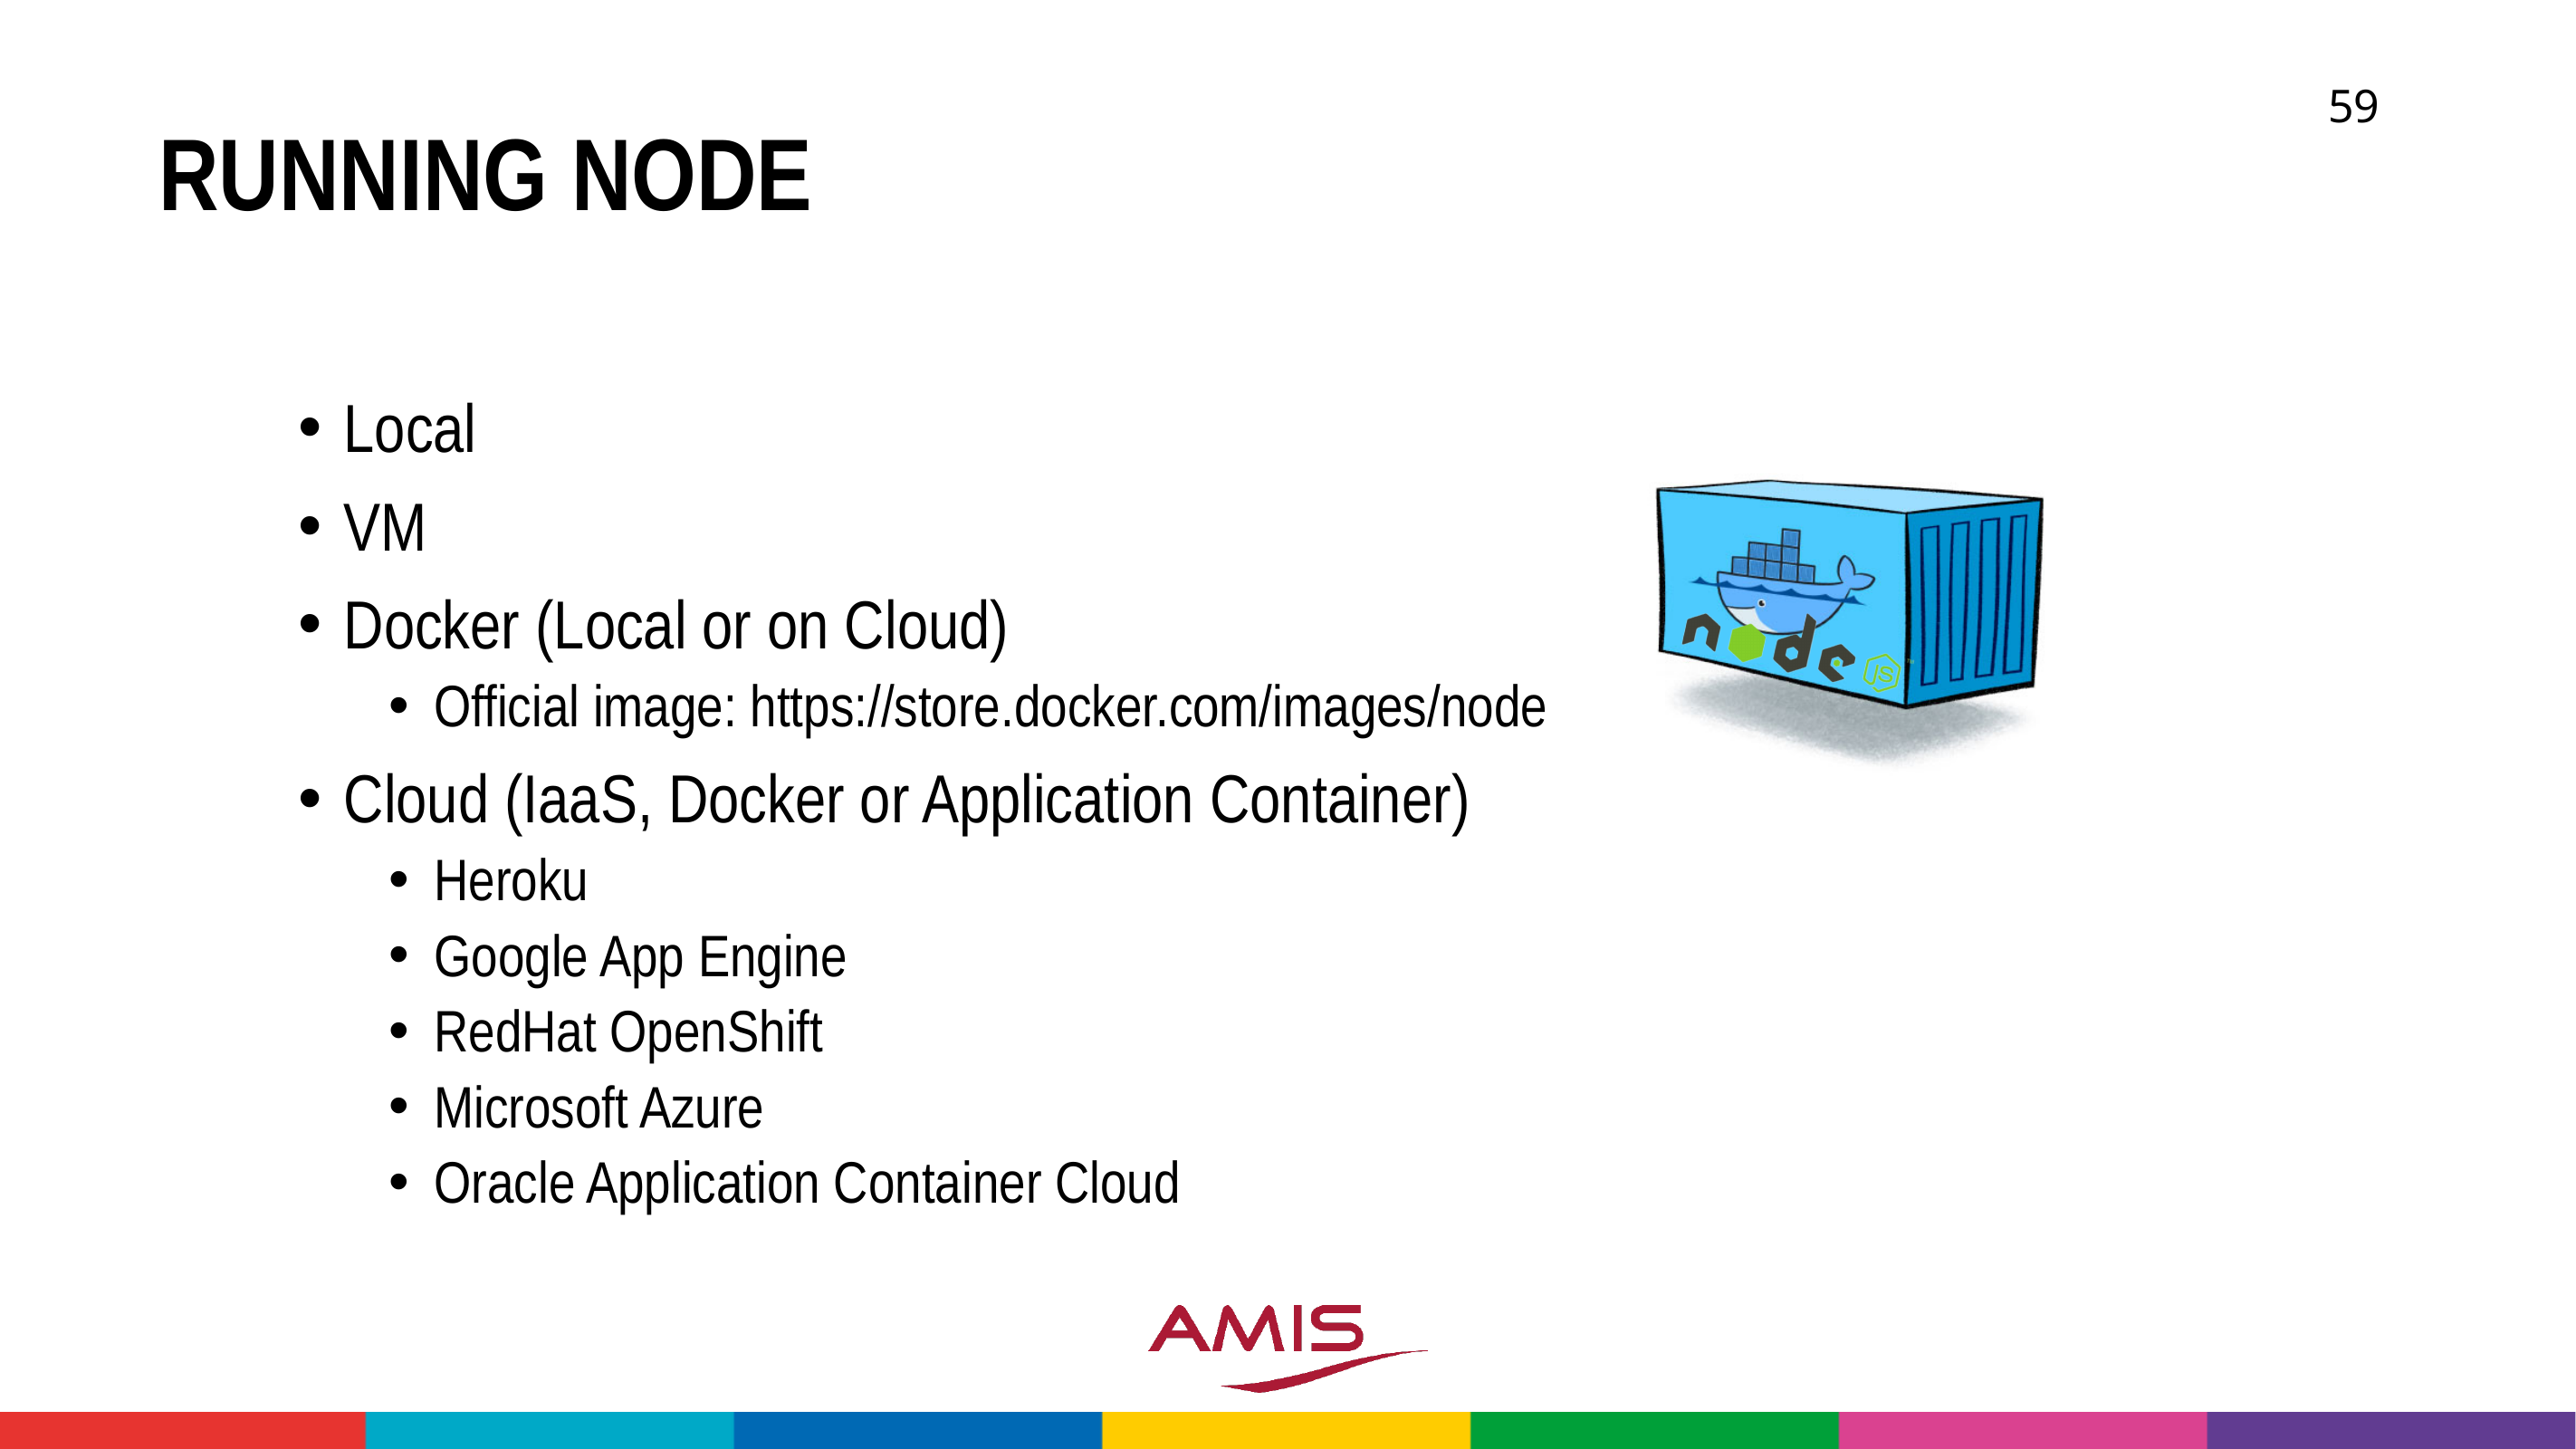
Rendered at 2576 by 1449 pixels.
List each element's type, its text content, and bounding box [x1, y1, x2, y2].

picture [735, 1412, 2576, 1449]
picture [1579, 379, 2118, 798]
picture [0, 1412, 733, 1449]
list Local VM Docker (Local or on Cloud) Official image: https://store.docker.com/images/node Cloud (IaaS, Docker or Application Container) Heroku Google App Engine RedHat OpenShift Microsoft Azure Oracle Application Container Cloud [284, 387, 2059, 1238]
picture [1148, 1305, 1428, 1393]
slide_number 59 [2314, 70, 2576, 178]
title Running Node [145, 125, 2059, 326]
